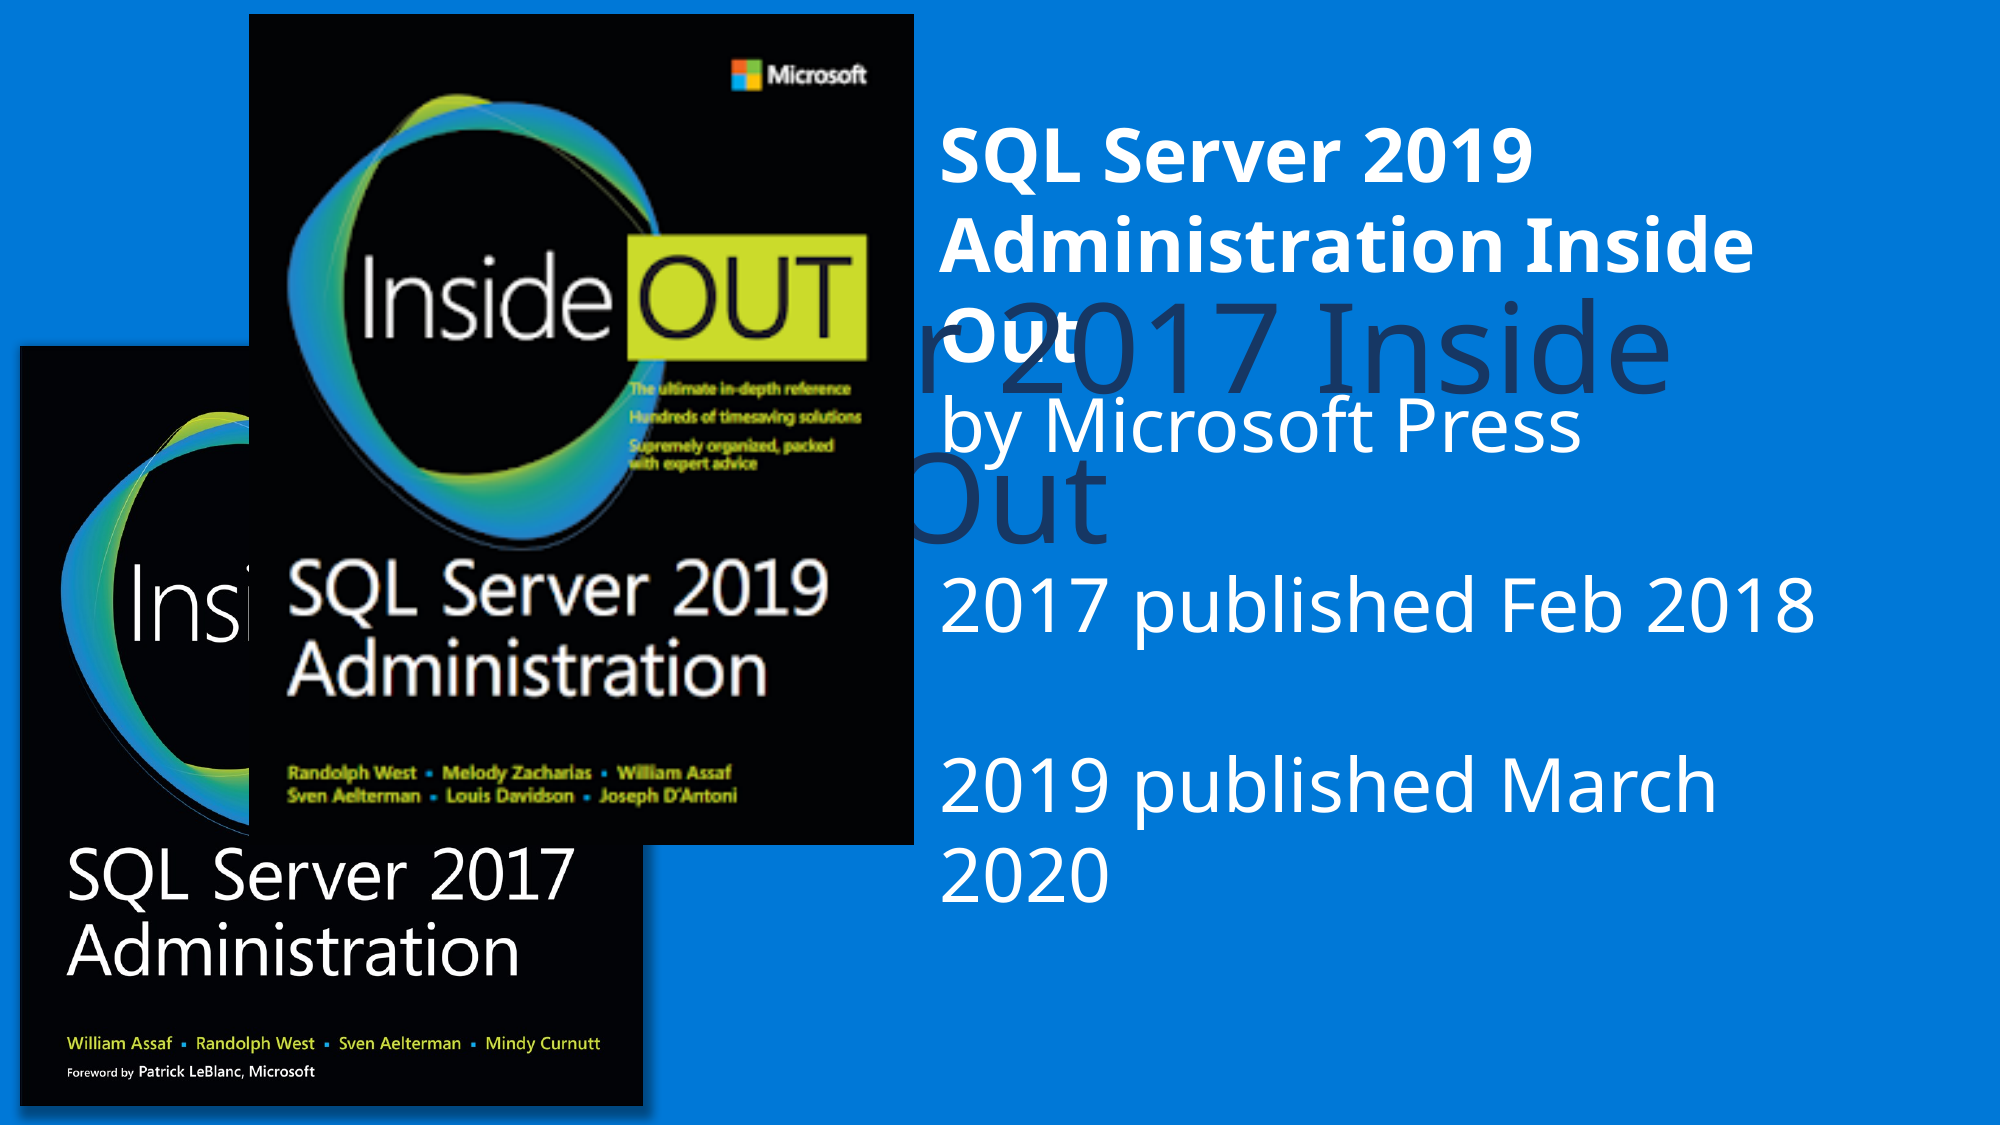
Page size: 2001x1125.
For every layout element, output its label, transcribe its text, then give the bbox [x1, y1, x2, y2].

title SQL Server 2017 Inside Out [919, 184, 1750, 576]
text_box SQL Server 2019 Administration Inside Out by Microsoft Press 2017 published Feb 2018 2019 published March 2020 [924, 99, 1925, 1125]
picture [20, 14, 914, 1106]
